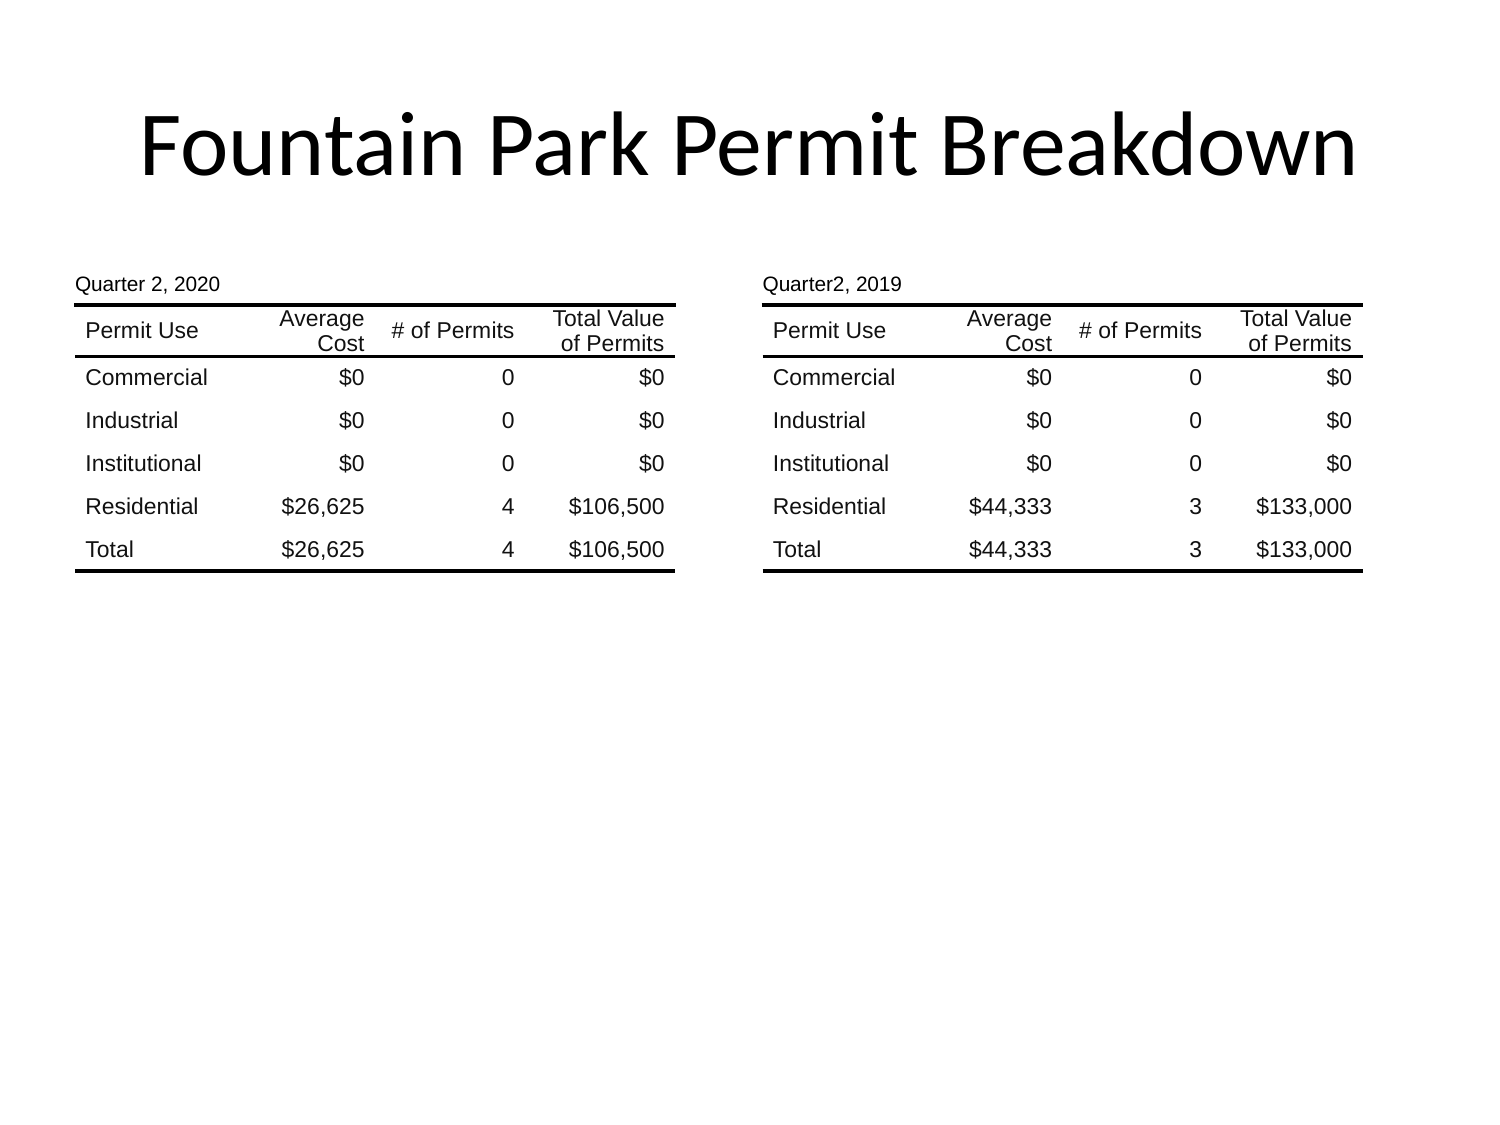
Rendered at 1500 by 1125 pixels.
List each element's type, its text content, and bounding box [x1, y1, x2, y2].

table_cell Commercial [763, 358, 913, 399]
table_cell Total [75, 528, 225, 569]
table_cell 0 [375, 399, 525, 442]
table_cell Permit Use [763, 307, 913, 355]
table_cell $26,625 [225, 485, 375, 528]
table_header Quarter2, 2019 [763, 263, 1362, 303]
table_cell # of Permits [375, 307, 525, 355]
table_cell 3 [1063, 485, 1213, 528]
table_cell 0 [1063, 399, 1213, 442]
table_header Quarter 2, 2020 [76, 263, 674, 303]
table_cell 3 [1063, 528, 1213, 569]
table_cell 0 [375, 358, 525, 399]
table_cell Average Cost [225, 307, 375, 355]
table_cell Institutional [75, 442, 225, 485]
table_cell $106,500 [525, 528, 675, 569]
table_cell $0 [1213, 358, 1363, 399]
table_cell # of Permits [1063, 307, 1213, 355]
table_cell $0 [1213, 399, 1363, 442]
table_cell $0 [525, 358, 675, 399]
table_cell Institutional [763, 442, 913, 485]
table_cell $44,333 [913, 485, 1063, 528]
table_cell $133,000 [1213, 528, 1363, 569]
table_cell Permit Use [75, 307, 225, 355]
table_cell 0 [1063, 442, 1213, 485]
table_cell $133,000 [1213, 485, 1363, 528]
table_cell Industrial [75, 399, 225, 442]
table_cell $0 [225, 442, 375, 485]
table_cell Total [763, 528, 913, 569]
table_cell 0 [375, 442, 525, 485]
table_cell $0 [913, 399, 1063, 442]
table_cell 4 [375, 485, 525, 528]
table_cell $106,500 [525, 485, 675, 528]
table_cell $26,625 [225, 528, 375, 569]
table_cell Total Value of Permits [525, 307, 675, 355]
table_cell $0 [225, 399, 375, 442]
table_cell Industrial [763, 399, 913, 442]
table_cell $0 [913, 358, 1063, 399]
table_cell $0 [525, 442, 675, 485]
table_cell Residential [75, 485, 225, 528]
title Fountain Park Permit Breakdown [75, 45, 1425, 233]
table_cell $0 [913, 442, 1063, 485]
table_cell $0 [1213, 442, 1363, 485]
table_cell $0 [225, 358, 375, 399]
table_cell $0 [525, 399, 675, 442]
table_cell 4 [375, 528, 525, 569]
table_cell Average Cost [913, 307, 1063, 355]
table_cell 0 [1063, 358, 1213, 399]
table_cell Total Value of Permits [1213, 307, 1363, 355]
table_cell $44,333 [913, 528, 1063, 569]
table_cell Commercial [75, 358, 225, 399]
table_cell Residential [763, 485, 913, 528]
